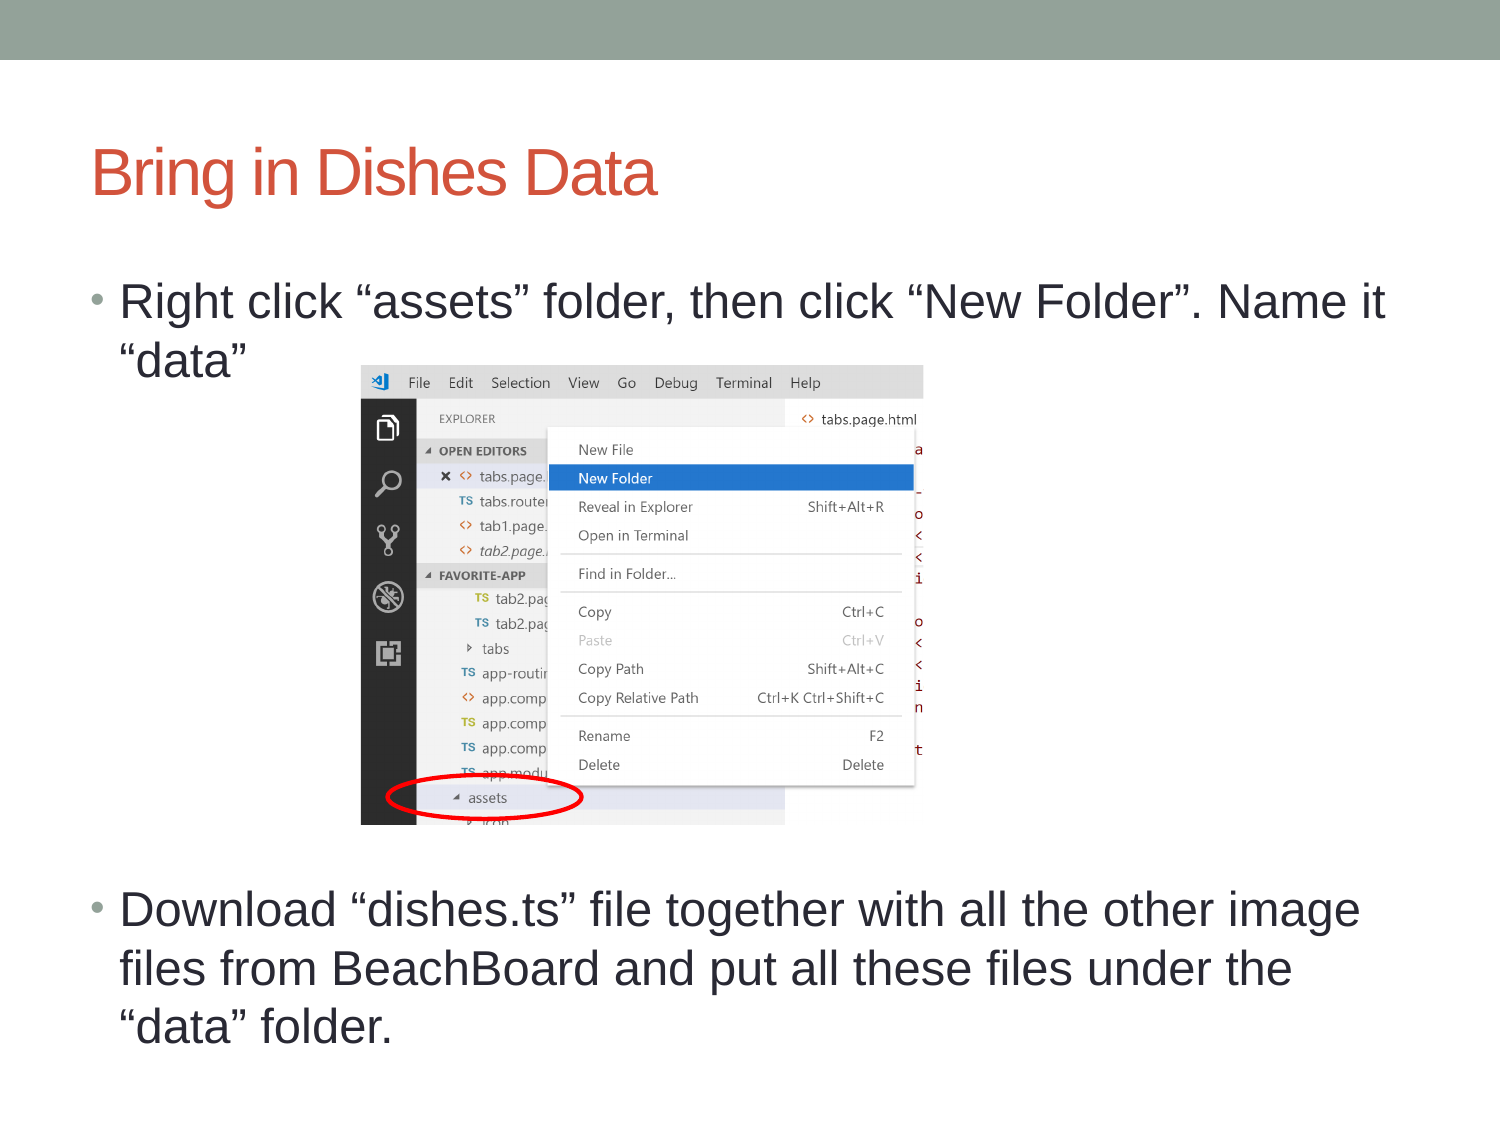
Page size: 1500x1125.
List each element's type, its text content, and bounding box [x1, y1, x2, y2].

picture [360, 365, 924, 826]
list Right click “assets” folder, then click “New Folder”. Name it “data” Download “dishes.ts” file together with all the other image files from BeachBoard and put all these files under the “data” folder. [75, 262, 1425, 1063]
title Bring in Dishes Data [75, 87, 1425, 250]
